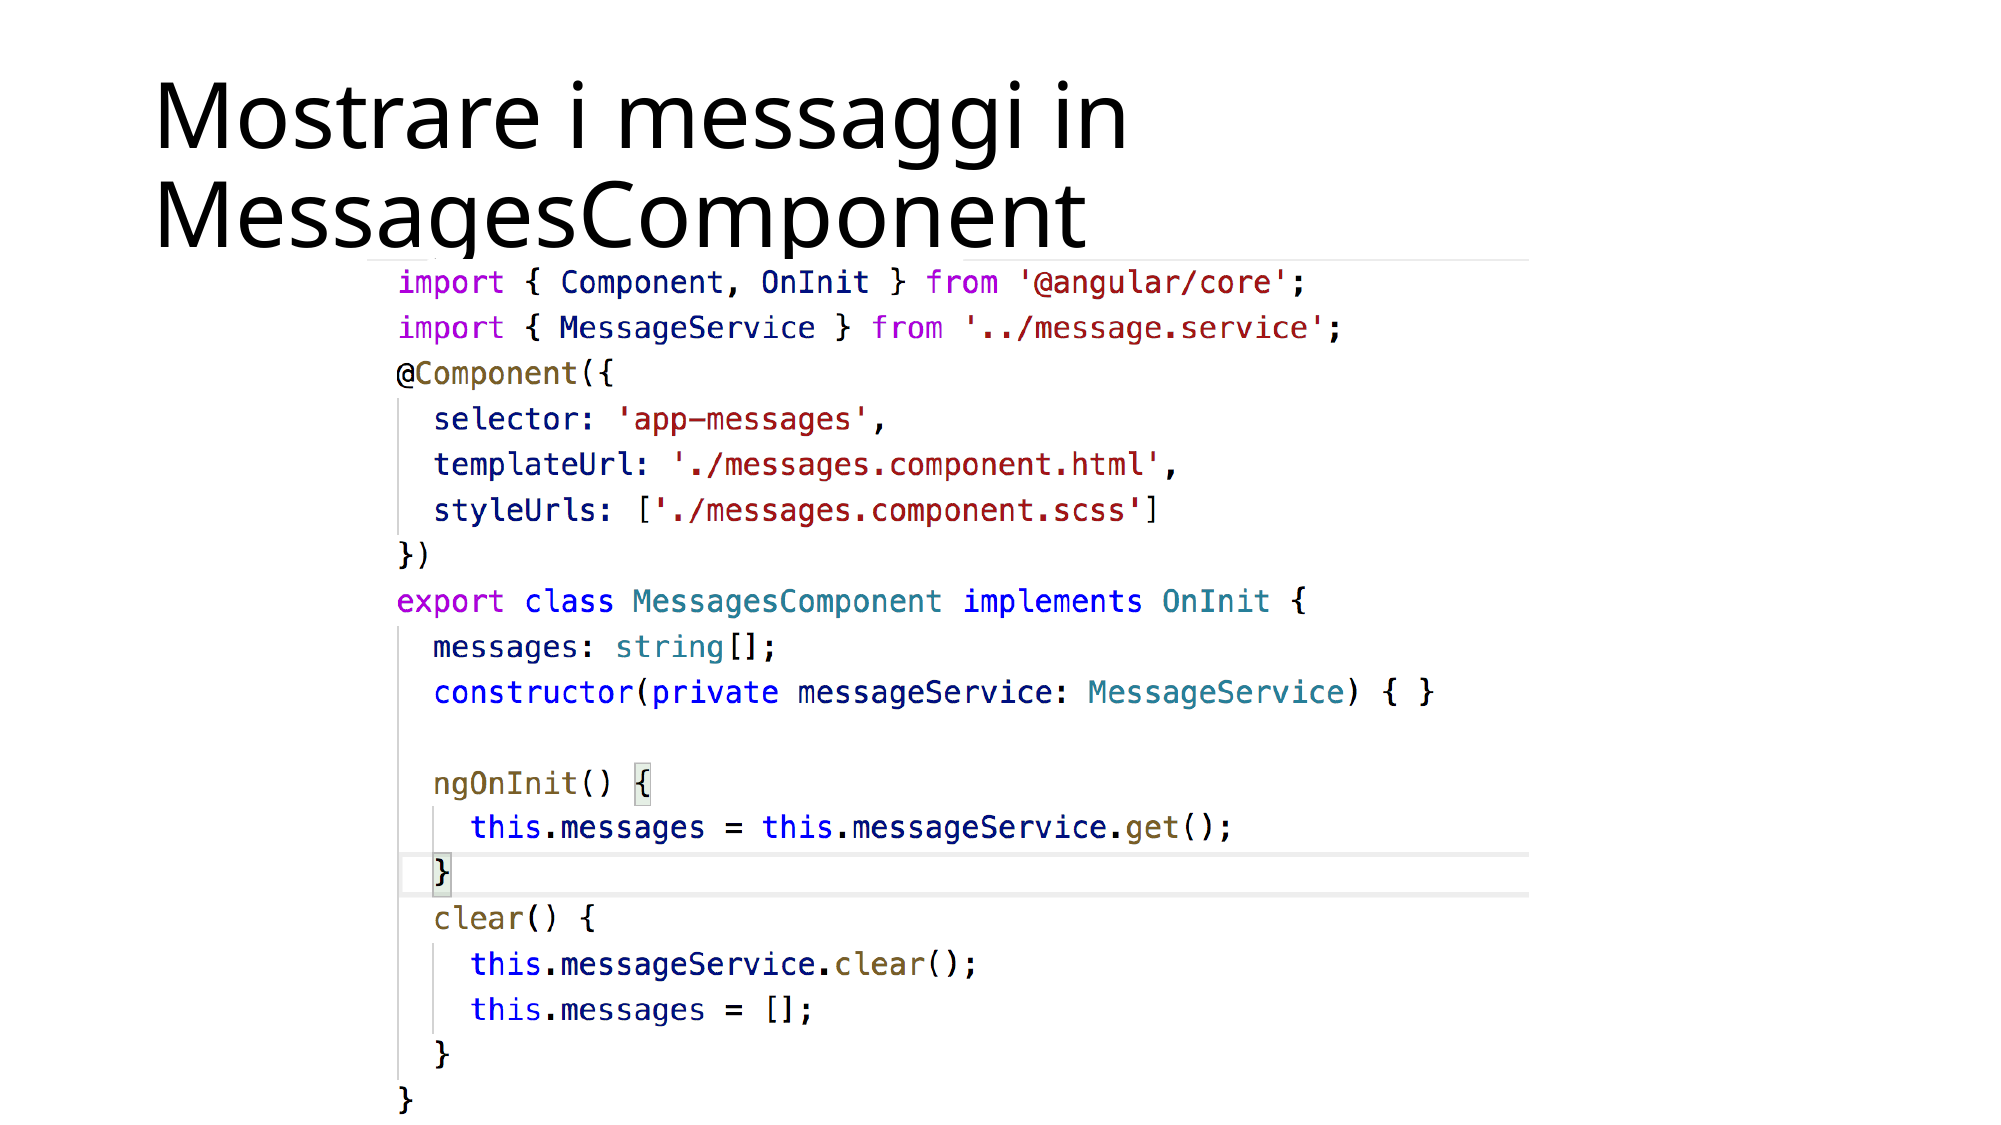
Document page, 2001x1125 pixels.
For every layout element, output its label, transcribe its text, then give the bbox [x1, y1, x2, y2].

title Mostrare i messaggi in MessagesComponent [137, 59, 1863, 278]
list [367, 259, 1529, 1125]
